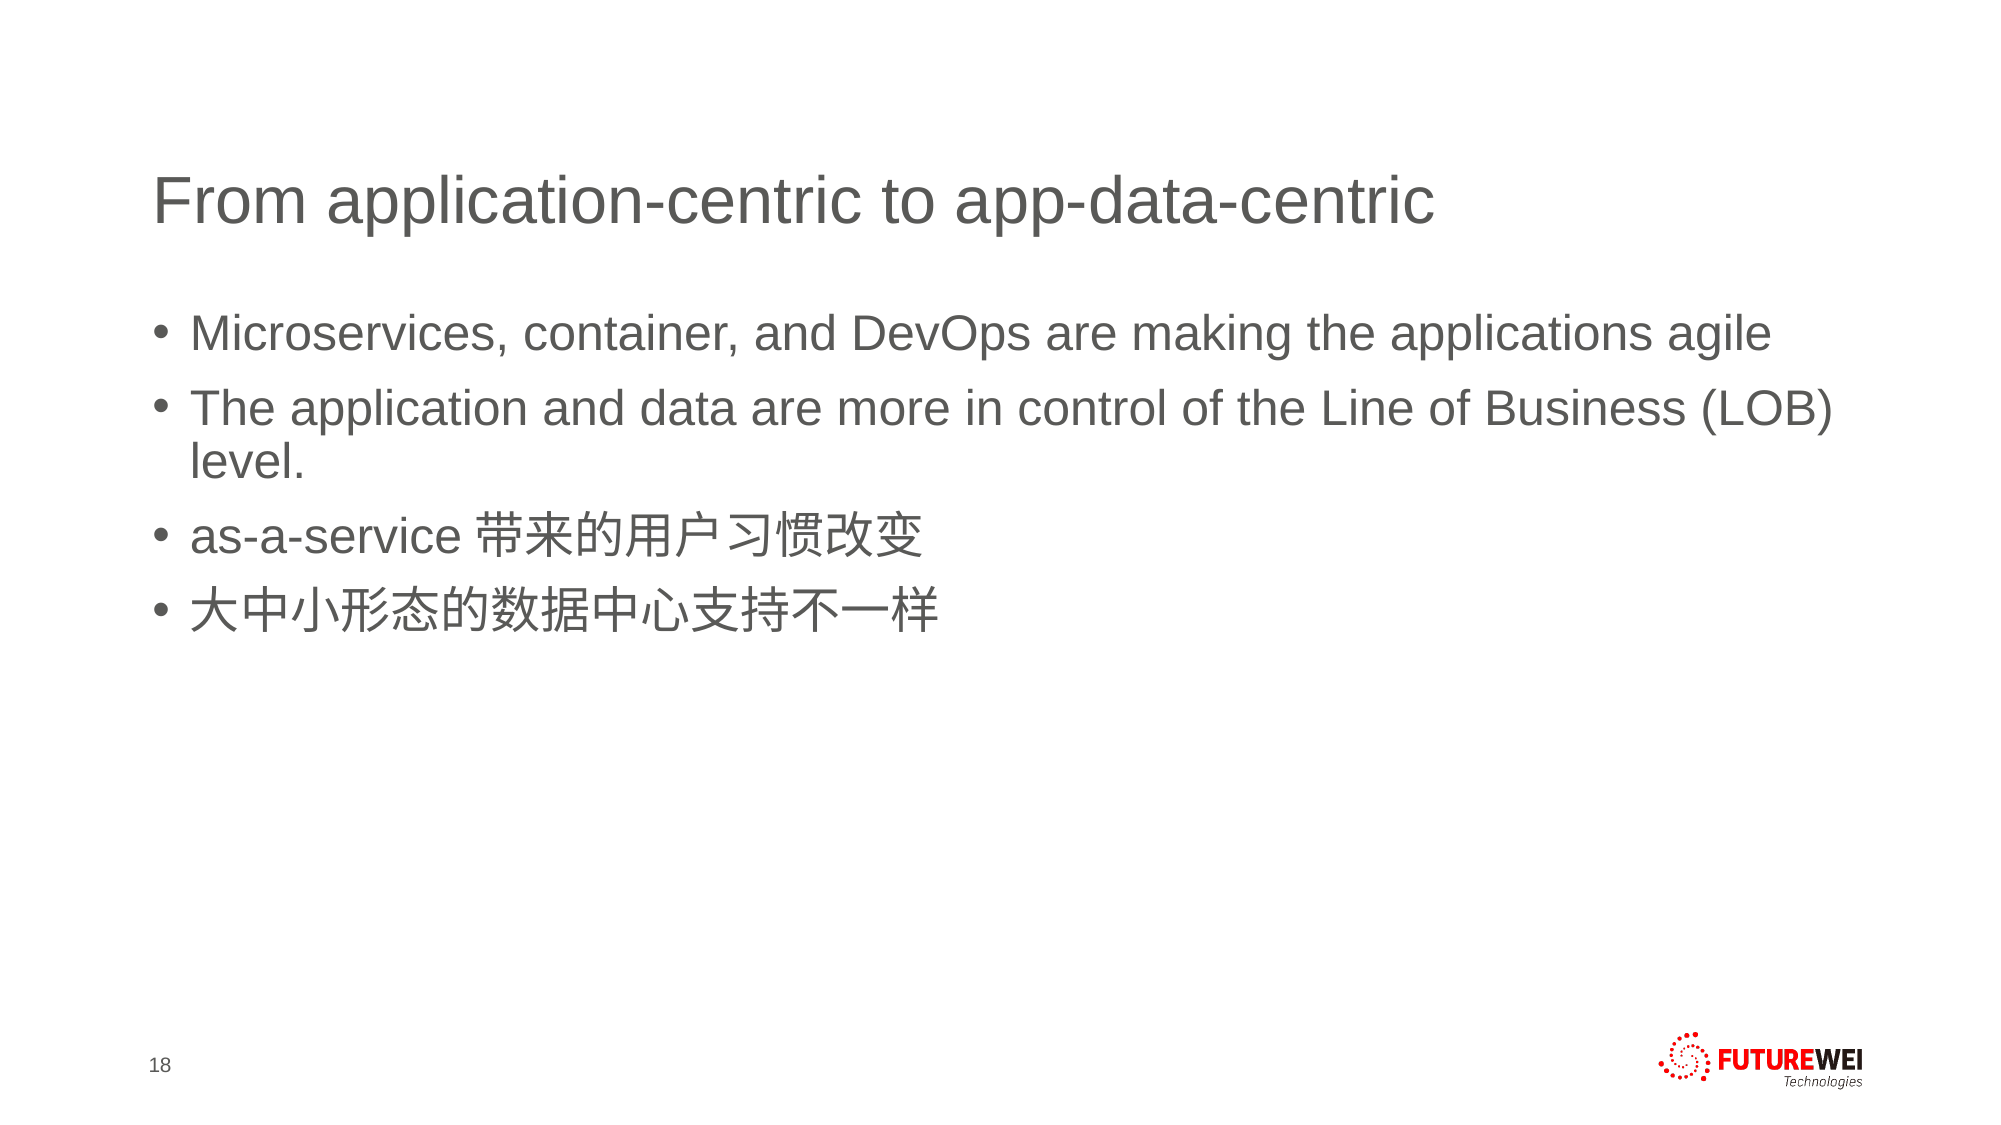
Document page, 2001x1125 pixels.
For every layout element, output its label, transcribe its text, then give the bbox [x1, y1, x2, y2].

slide_number 18 [117, 1039, 203, 1089]
title From application-centric to app-data-centric [137, 59, 1863, 246]
list Microservices, container, and DevOps are making the applications agile The application and data are more in control of the Line of Business (LOB) level. as-a-service带来的用户习惯改变 大中小形态的数据中心支持不一样 [137, 299, 1863, 1014]
picture [1638, 1011, 1882, 1102]
